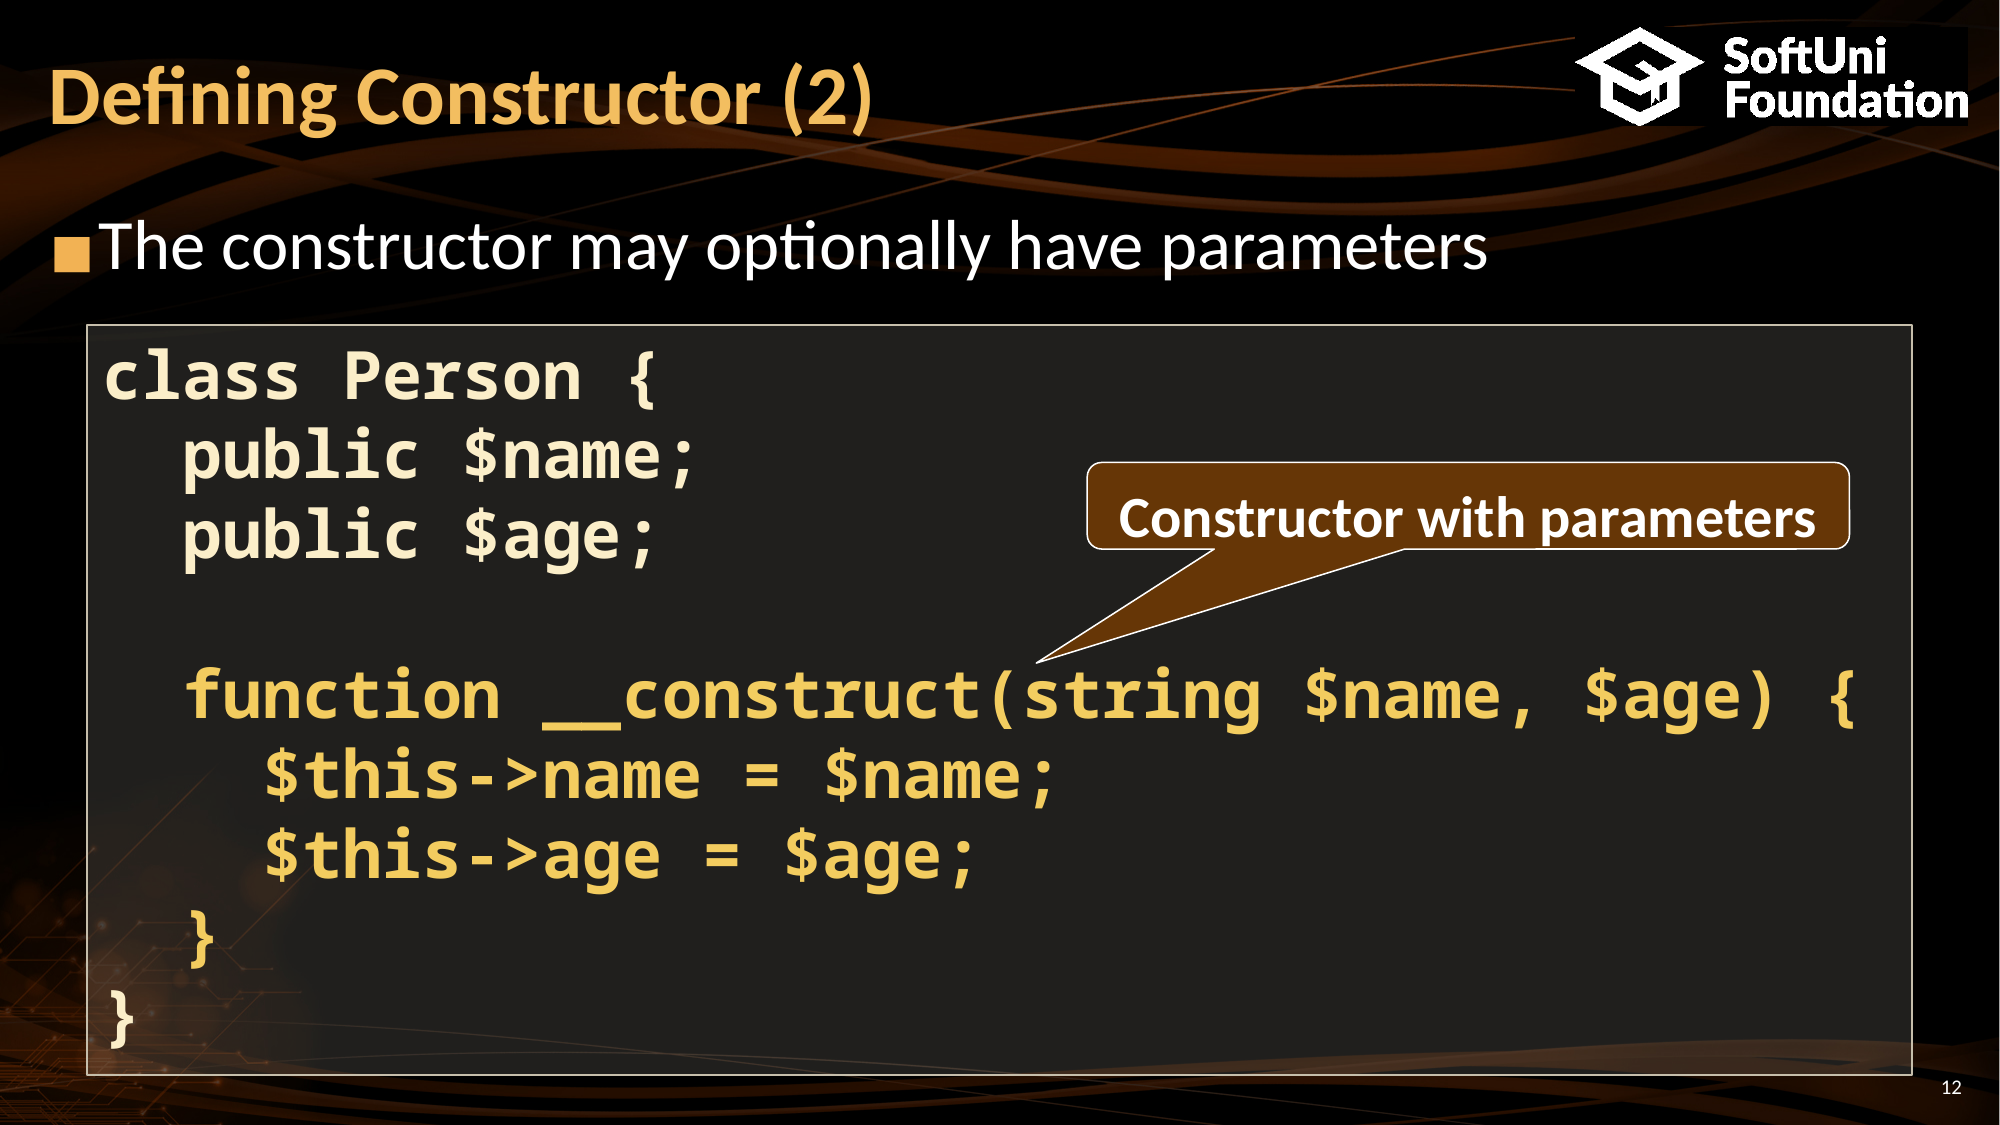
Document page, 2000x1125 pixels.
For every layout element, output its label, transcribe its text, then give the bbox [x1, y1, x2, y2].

text_box class Person { public $name; public $age; function __construct(string $name, $age) { $this->name = $name; $this->age = $age; } } [87, 324, 1913, 1075]
list The constructor may optionally have parameters [31, 188, 1968, 1103]
title Defining Constructor (2) [30, 6, 1602, 189]
text_box Constructor with parameters [1036, 462, 1850, 664]
picture [0, 0, 2000, 1125]
